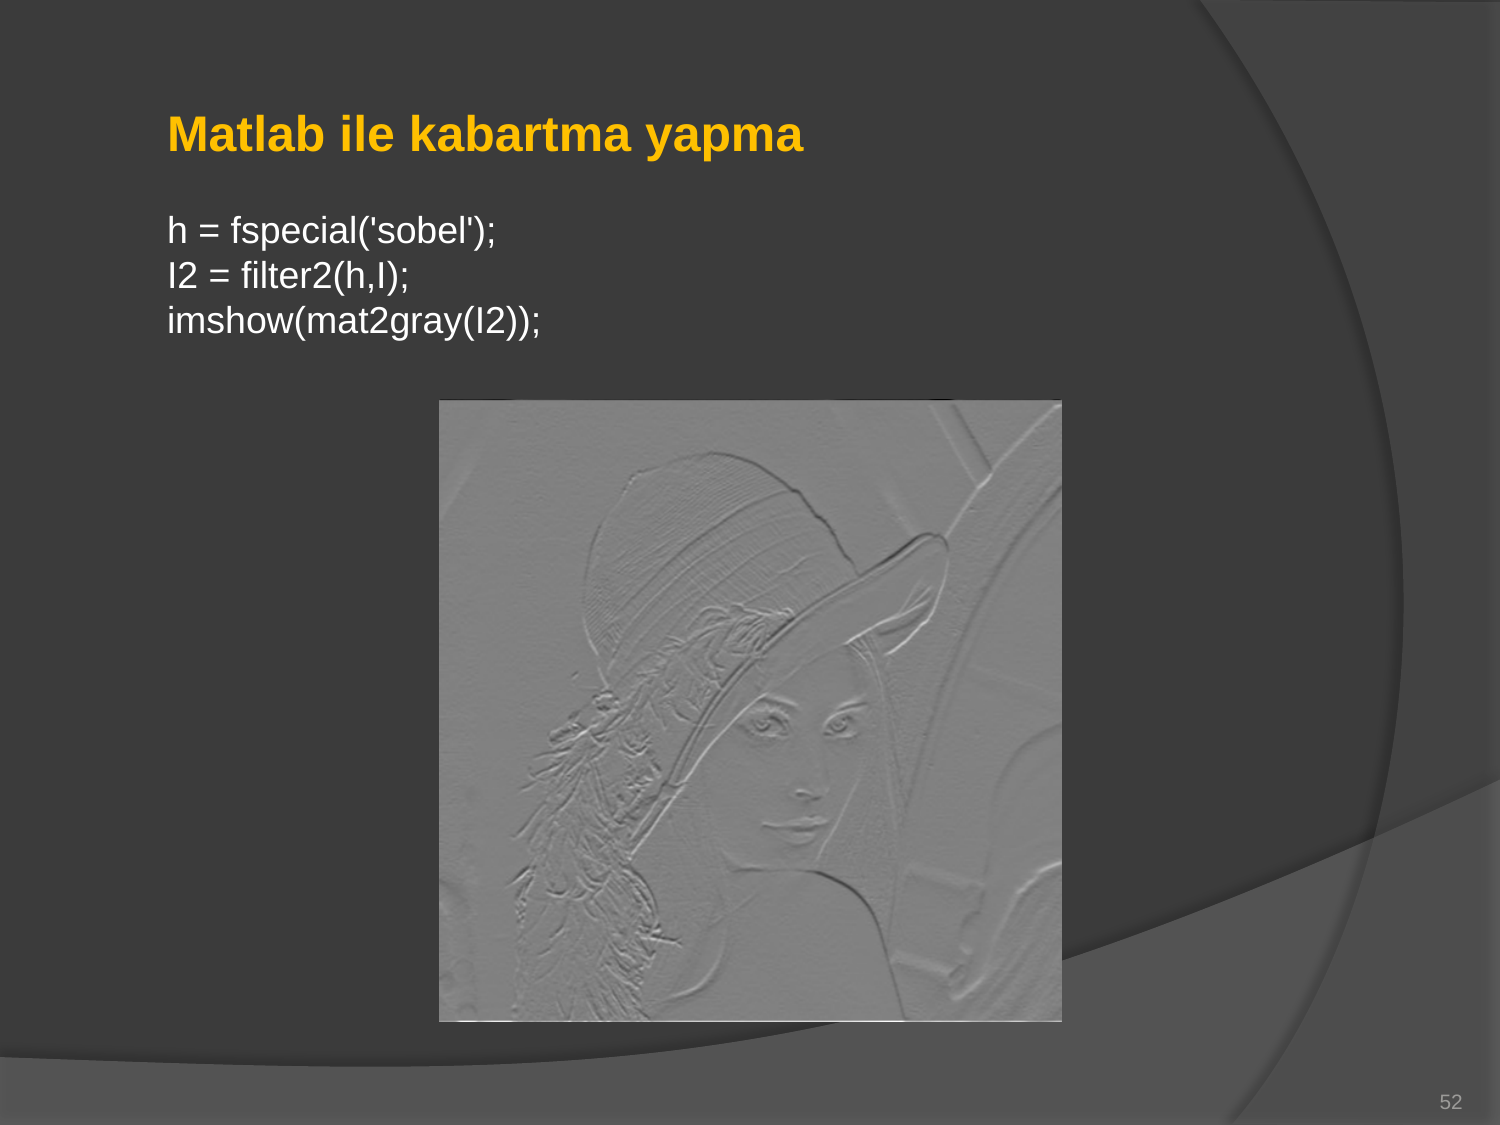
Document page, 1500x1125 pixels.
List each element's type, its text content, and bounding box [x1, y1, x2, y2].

slide_number 52 [1337, 1053, 1463, 1114]
picture [339, 363, 1162, 1091]
text_box Matlab ile kabartma yapma h = fspecial('sobel'); I2 = filter2(h,I); imshow(mat2gray(I2)); [152, 93, 903, 349]
